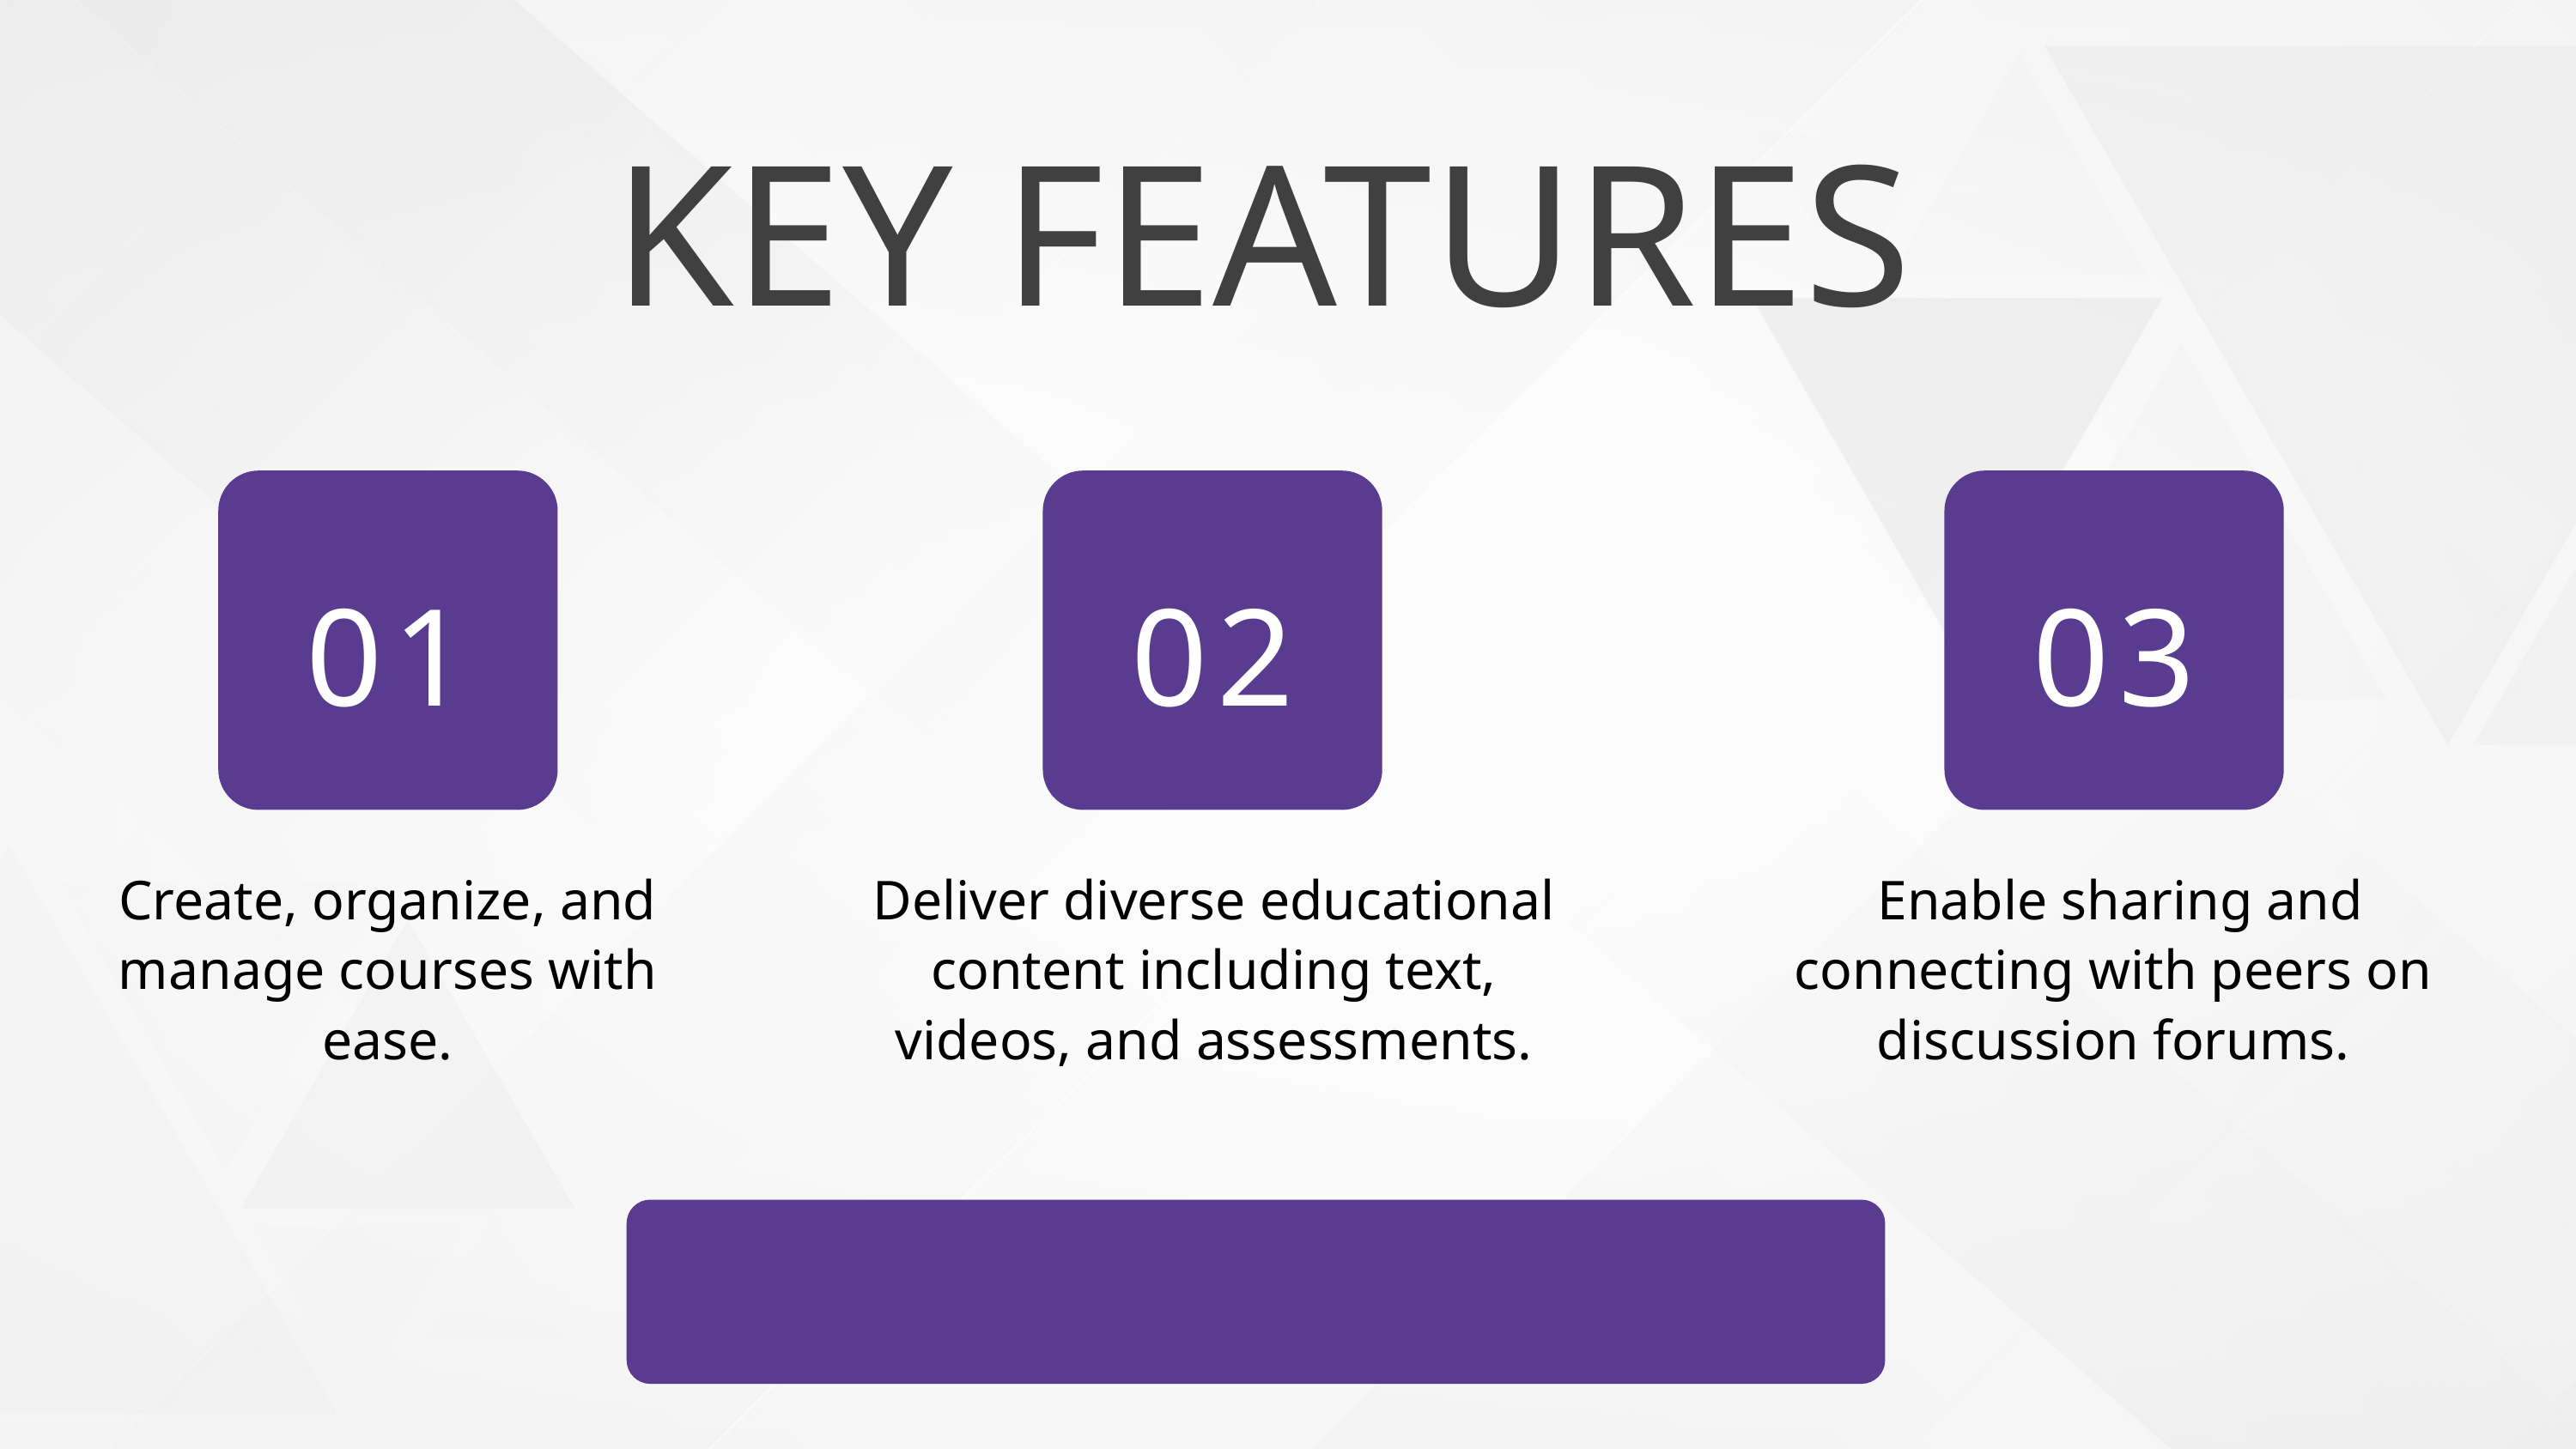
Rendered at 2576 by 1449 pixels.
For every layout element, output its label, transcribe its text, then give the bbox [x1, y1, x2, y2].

text_box [0, 0, 2576, 1449]
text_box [1042, 470, 1382, 810]
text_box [1944, 470, 2284, 810]
text_box Deliver diverse educational content including text, videos, and assessments. [865, 859, 1564, 1071]
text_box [217, 470, 558, 810]
text_box Create, organize, and manage courses with ease. [106, 859, 671, 1071]
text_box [626, 1199, 1886, 1385]
text_box Enable sharing and connecting with peers on discussion forums. [1758, 859, 2470, 1071]
text_box KEY FEATURES [588, 89, 1988, 346]
